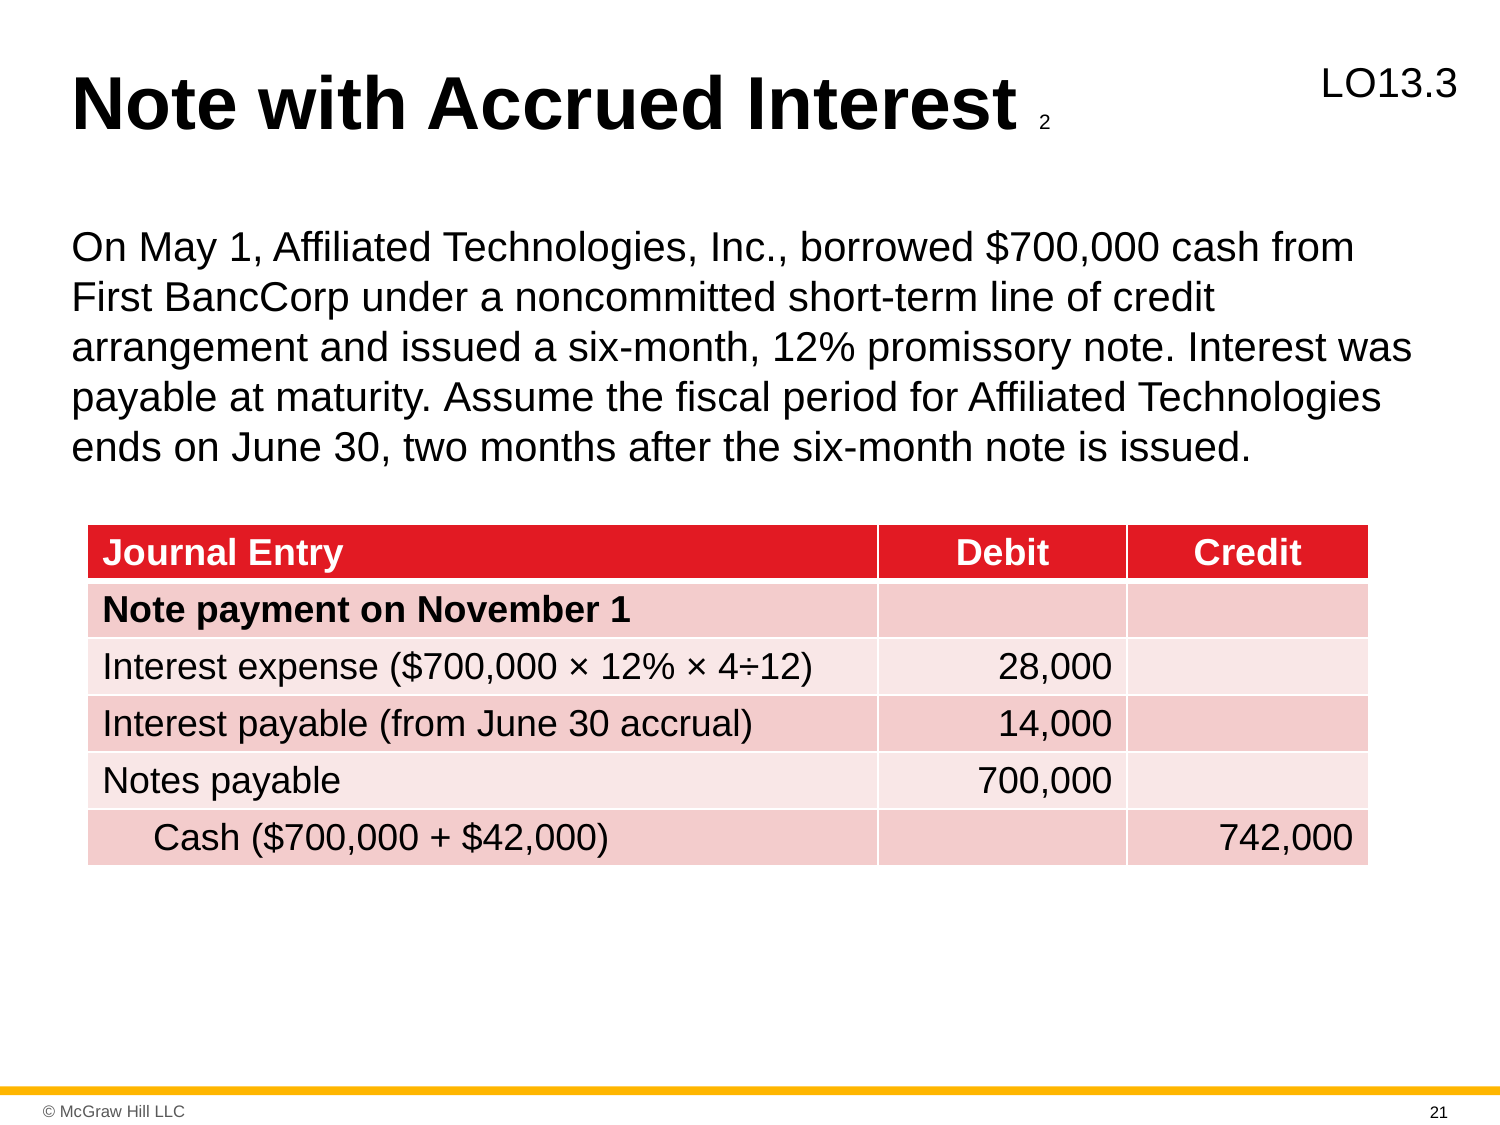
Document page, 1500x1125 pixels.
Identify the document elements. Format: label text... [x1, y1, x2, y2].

table_cell 700,000 [879, 753, 1126, 808]
slide_number 21 [1415, 1094, 1474, 1122]
table_cell [1128, 639, 1368, 694]
table_cell [1128, 696, 1368, 751]
table_header Debit [879, 525, 1126, 578]
table_cell 28,000 [879, 639, 1126, 694]
title Note with Accrued Interest 2 [56, 31, 1124, 180]
list On May 1, Affiliated Technologies, Inc., borrowed $700,000 cash from First BancCorp under a noncommitted short-term line of credit arrangement and issued a six-month, 12% promissory note. Interest was payable at maturity. Assume the fiscal period for Affiliated Technologies ends on June 30, two months after the six-month note is issued. [56, 212, 1444, 489]
table_cell Notes payable [88, 753, 877, 808]
table_cell Interest payable (from June 30 accrual) [88, 696, 877, 751]
list L O13.3 [1305, 47, 1480, 110]
table_cell [1128, 584, 1368, 637]
table_header Credit [1128, 525, 1368, 578]
table_header Journal Entry [88, 525, 877, 578]
table_cell 14,000 [879, 696, 1126, 751]
table_cell Note payment on November 1 [88, 584, 877, 637]
table_cell [1128, 753, 1368, 808]
table_cell 742,000 [1128, 810, 1368, 865]
table_cell [879, 584, 1126, 637]
table_cell [879, 810, 1126, 865]
table_cell Interest expense ($700,000 × 12% × 4÷12) [88, 639, 877, 694]
table_cell Cash ($700,000 + $42,000) [88, 810, 877, 865]
